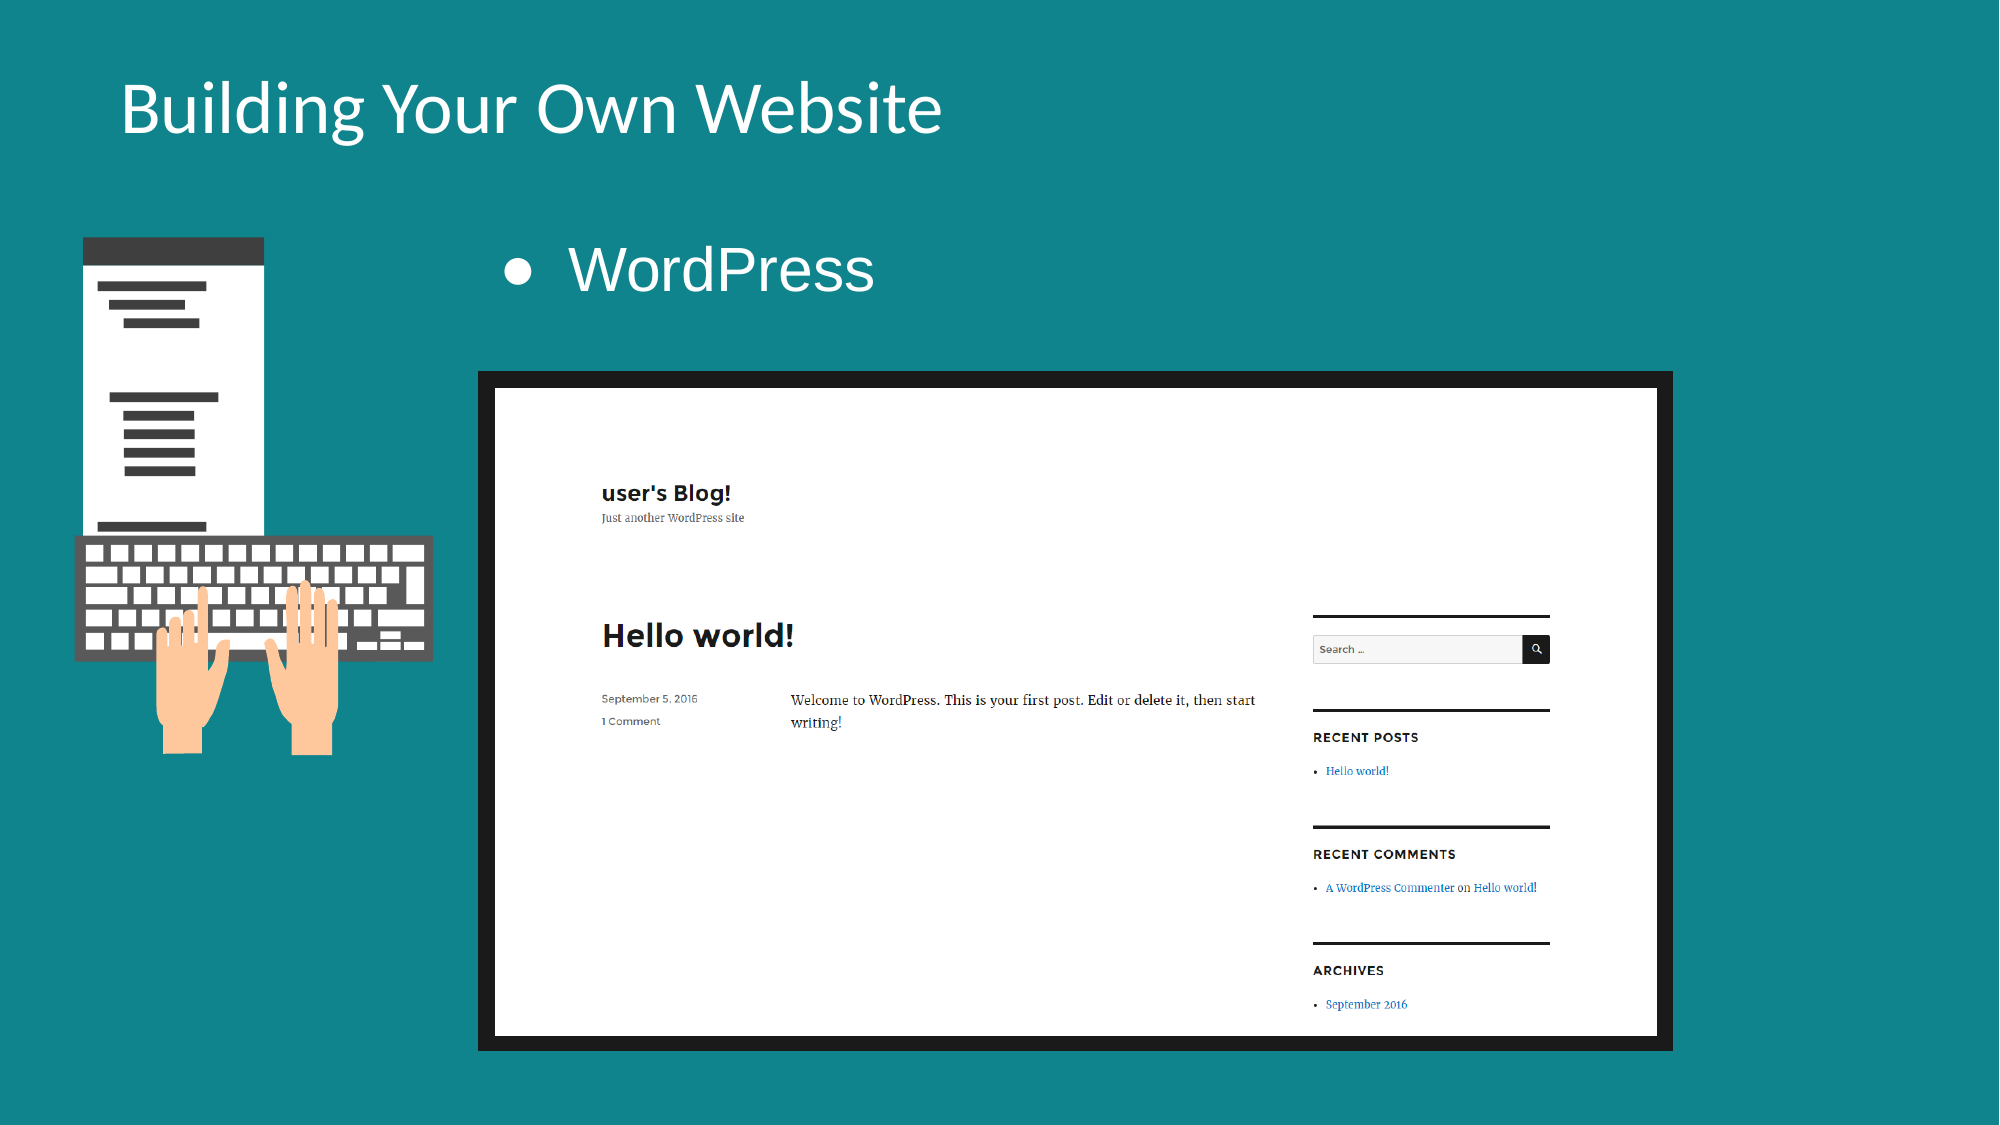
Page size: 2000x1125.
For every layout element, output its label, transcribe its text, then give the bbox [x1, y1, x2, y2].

title Building Your Own Website [99, 45, 1900, 162]
text_box [346, 544, 364, 562]
text_box [381, 566, 400, 584]
text_box [369, 544, 388, 562]
text_box [74, 535, 434, 662]
text_box [85, 587, 128, 605]
text_box [111, 632, 129, 650]
text_box [236, 609, 254, 627]
text_box [251, 544, 270, 562]
text_box [157, 587, 175, 605]
text_box [228, 544, 247, 562]
text_box [287, 566, 305, 584]
text_box [123, 410, 195, 421]
text_box [275, 544, 294, 562]
text_box [205, 544, 223, 562]
text_box [193, 566, 211, 584]
text_box [263, 566, 282, 584]
text_box [124, 466, 196, 477]
text_box [380, 631, 401, 640]
text_box [146, 566, 164, 584]
text_box [156, 586, 230, 754]
text_box [251, 587, 269, 605]
text_box [357, 566, 376, 584]
text_box [404, 641, 425, 650]
text_box [85, 632, 104, 650]
text_box WordPress [478, 230, 1983, 993]
text_box [339, 632, 347, 650]
text_box [322, 544, 341, 562]
text_box [212, 609, 231, 627]
text_box [406, 566, 425, 605]
text_box [134, 544, 152, 562]
text_box [118, 609, 137, 627]
text_box [123, 447, 195, 458]
text_box [123, 429, 195, 440]
text_box [180, 587, 199, 605]
text_box [133, 587, 152, 605]
text_box [181, 544, 200, 562]
text_box [380, 641, 401, 650]
text_box [322, 587, 340, 605]
text_box [310, 566, 329, 584]
text_box [169, 566, 188, 584]
text_box [357, 641, 378, 650]
text_box [85, 566, 118, 584]
text_box [141, 609, 160, 627]
text_box [122, 566, 141, 584]
text_box [334, 566, 353, 584]
picture [478, 371, 1674, 1052]
text_box [110, 544, 129, 562]
text_box [85, 544, 104, 562]
text_box [83, 237, 265, 266]
text_box [392, 544, 425, 562]
text_box [85, 609, 112, 627]
text_box [109, 299, 185, 310]
text_box [216, 566, 235, 584]
text_box [123, 318, 200, 329]
text_box [206, 587, 222, 605]
text_box [97, 281, 207, 292]
text_box [83, 266, 265, 535]
text_box [240, 566, 258, 584]
text_box [259, 609, 278, 627]
text_box [353, 609, 372, 627]
text_box [97, 521, 207, 532]
text_box [134, 632, 153, 650]
text_box [165, 609, 184, 627]
text_box [157, 544, 176, 562]
text_box [188, 609, 197, 627]
text_box [345, 587, 364, 605]
text_box [109, 392, 219, 403]
text_box [339, 609, 348, 627]
text_box [275, 587, 288, 605]
text_box [227, 587, 246, 605]
text_box [369, 587, 387, 605]
text_box [378, 609, 425, 627]
text_box [264, 580, 339, 756]
text_box [299, 544, 317, 562]
text_box [311, 587, 317, 605]
text_box [208, 632, 286, 650]
